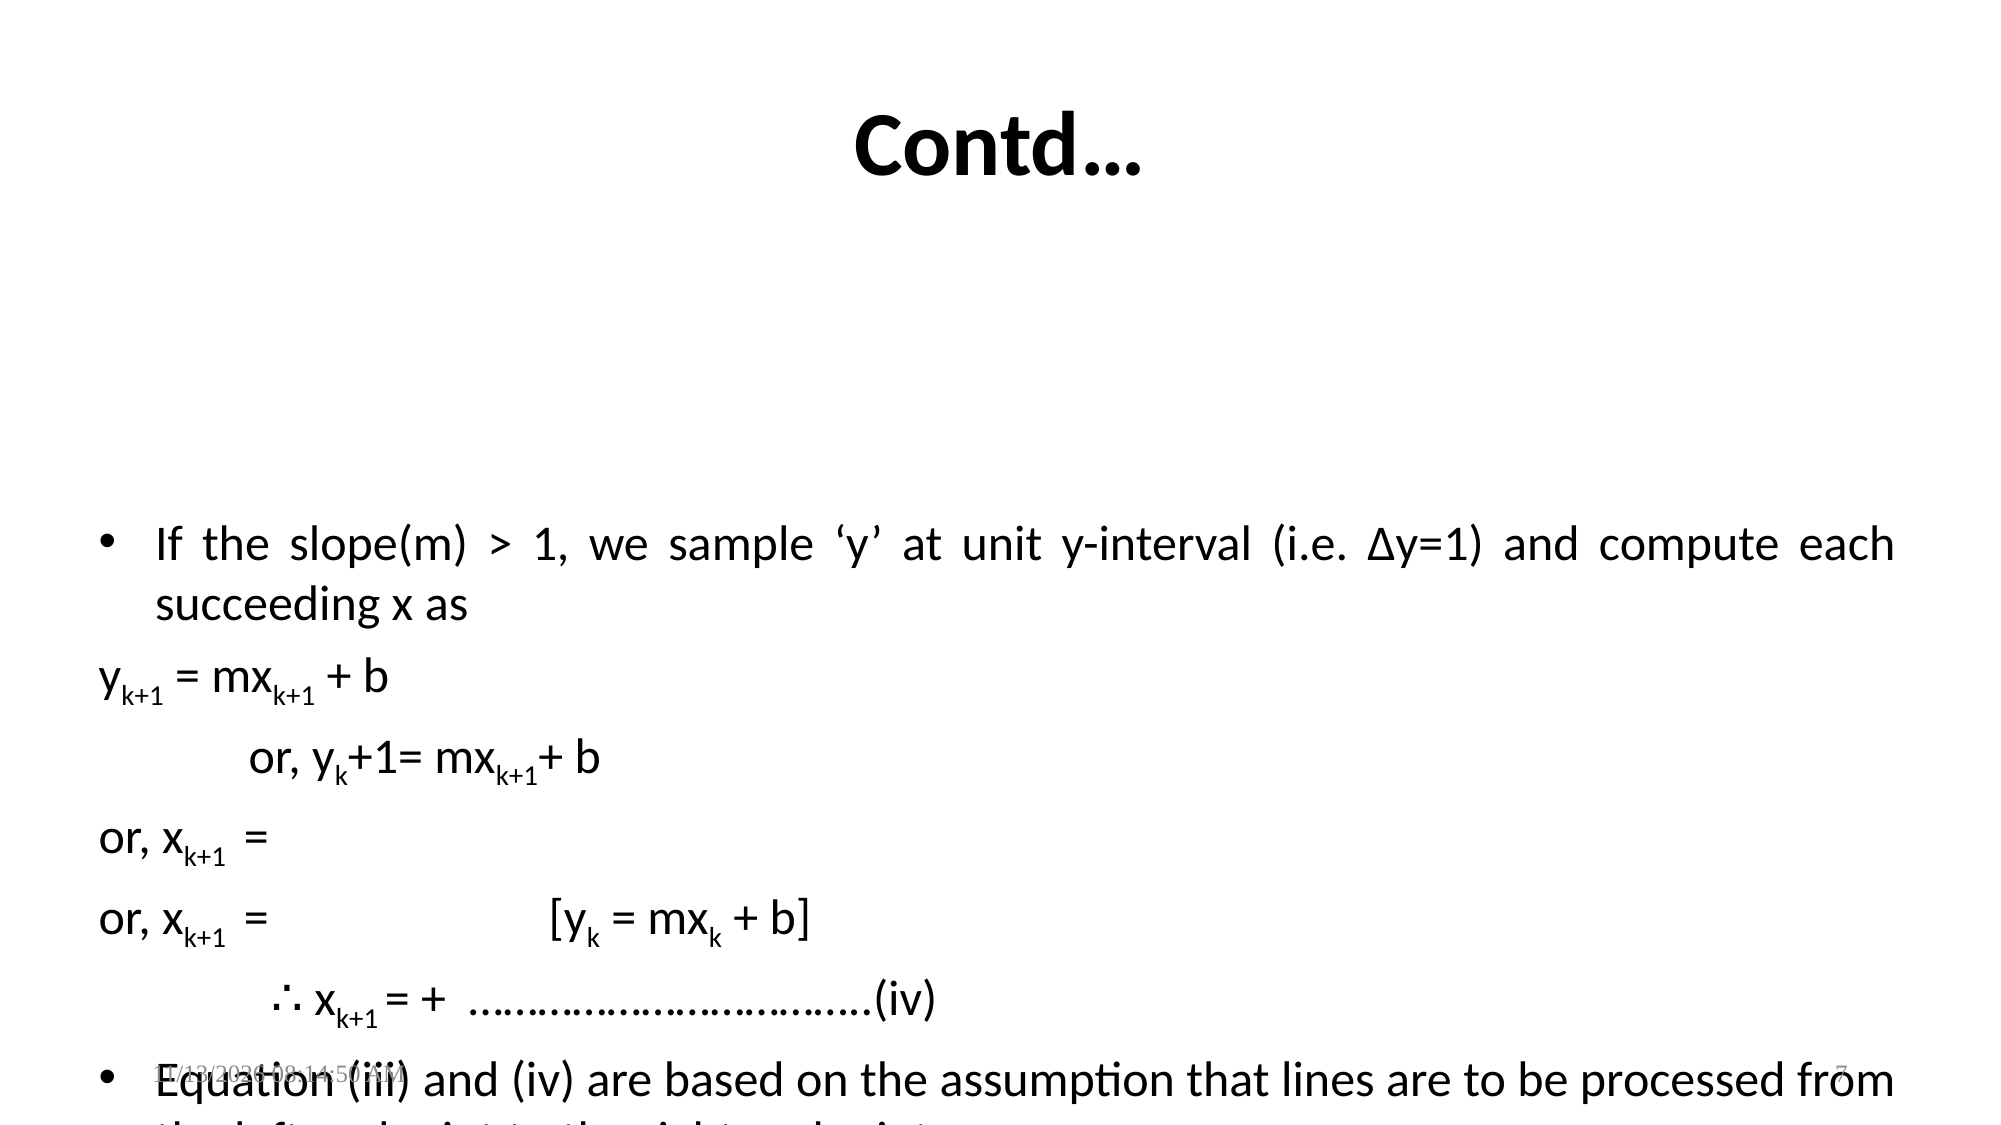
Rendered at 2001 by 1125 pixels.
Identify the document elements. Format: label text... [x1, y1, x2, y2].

slide_number 7 [1412, 1042, 1863, 1103]
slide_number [137, 1042, 588, 1103]
title Contd… [99, 45, 1900, 233]
